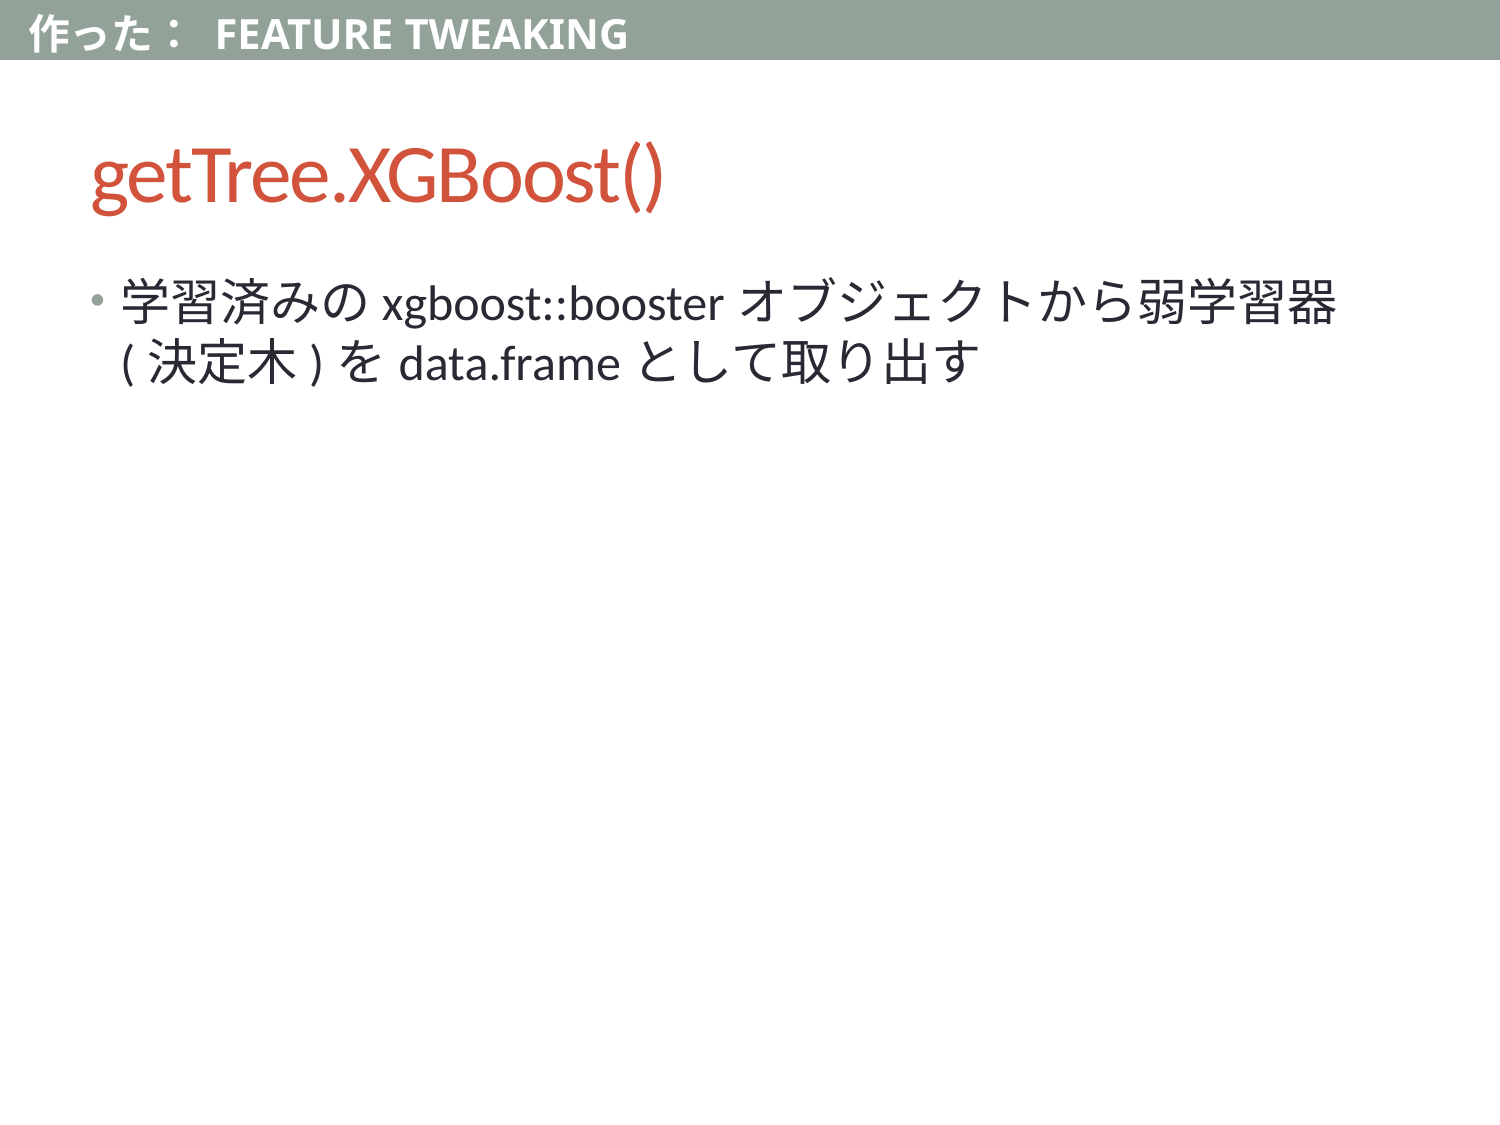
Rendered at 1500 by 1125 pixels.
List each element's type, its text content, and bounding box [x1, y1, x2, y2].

list 学習済みのxgboost::boosterオブジェクトから弱学習器(決定木)をdata.frameとして取り出す [75, 262, 1425, 1063]
text_box 作った： FEATURE TWEAKING [13, 0, 645, 65]
title getTree.XGBoost() [75, 87, 1425, 250]
